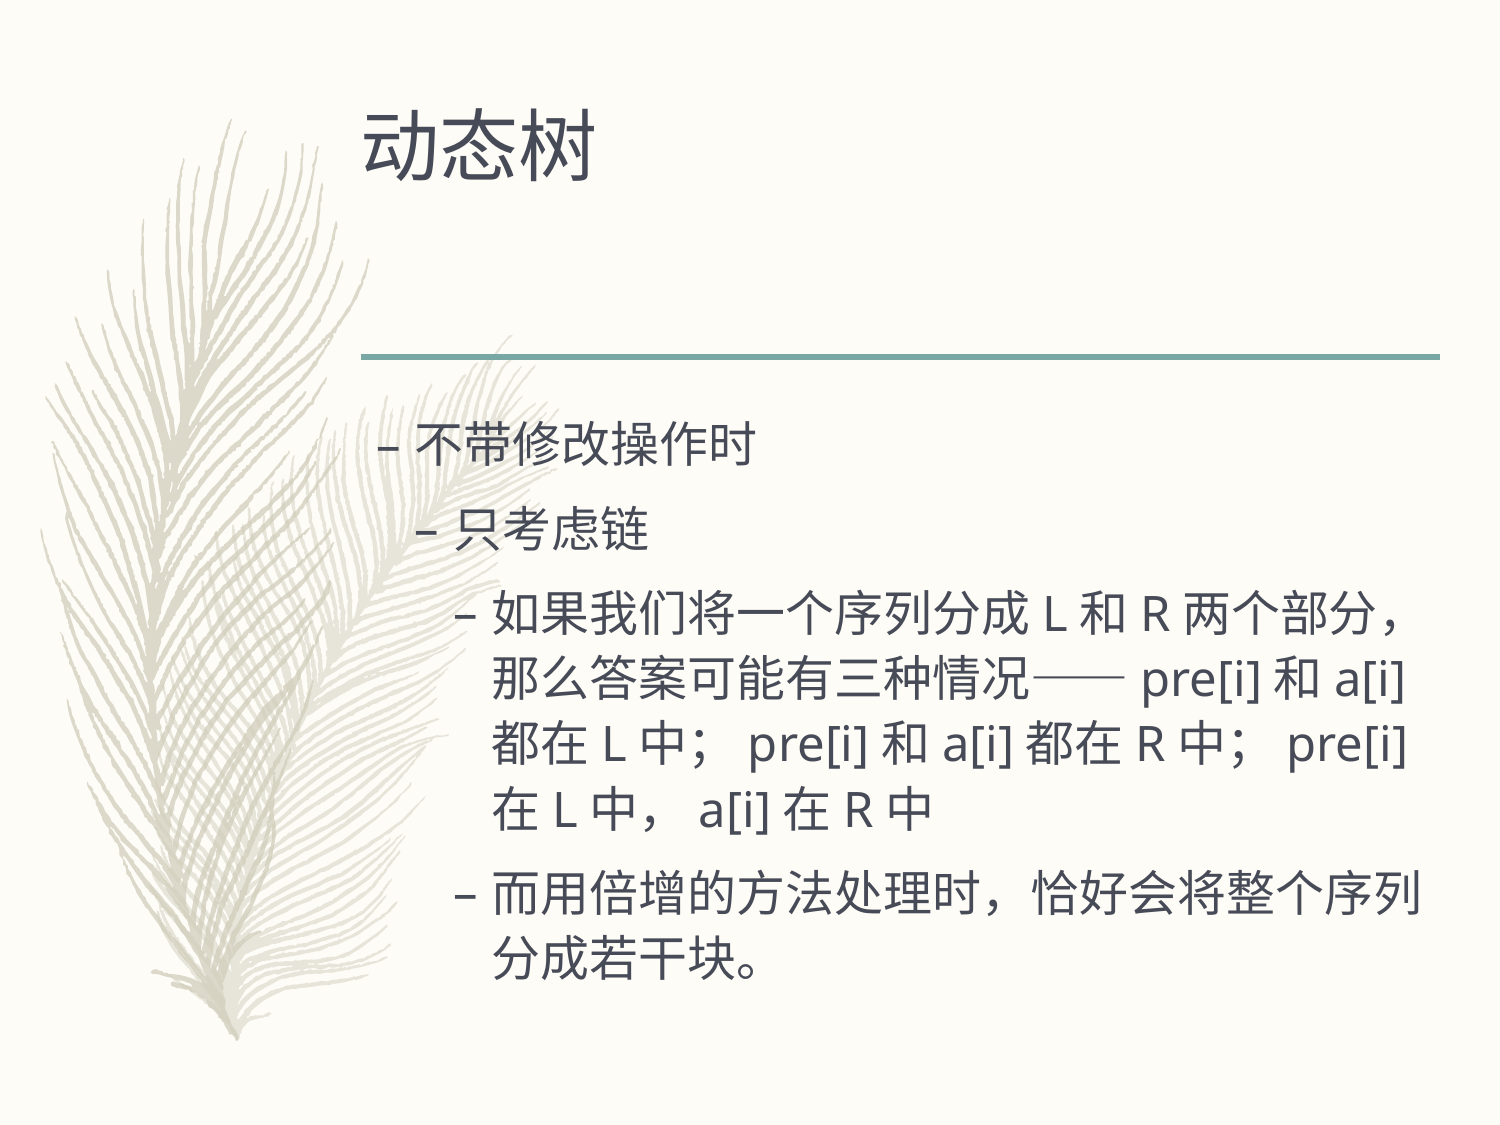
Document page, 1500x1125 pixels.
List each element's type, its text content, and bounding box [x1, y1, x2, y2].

list 不带修改操作时 只考虑链 如果我们将一个序列分成L和R两个部分，那么答案可能有三种情况——pre[i]和a[i]都在L中；pre[i]和a[i]都在R中；pre[i]在L中，a[i]在R中 而用倍增的方法处理时，恰好会将整个序列分成若干块。 [360, 399, 1440, 999]
title 动态树 [345, 93, 1440, 350]
